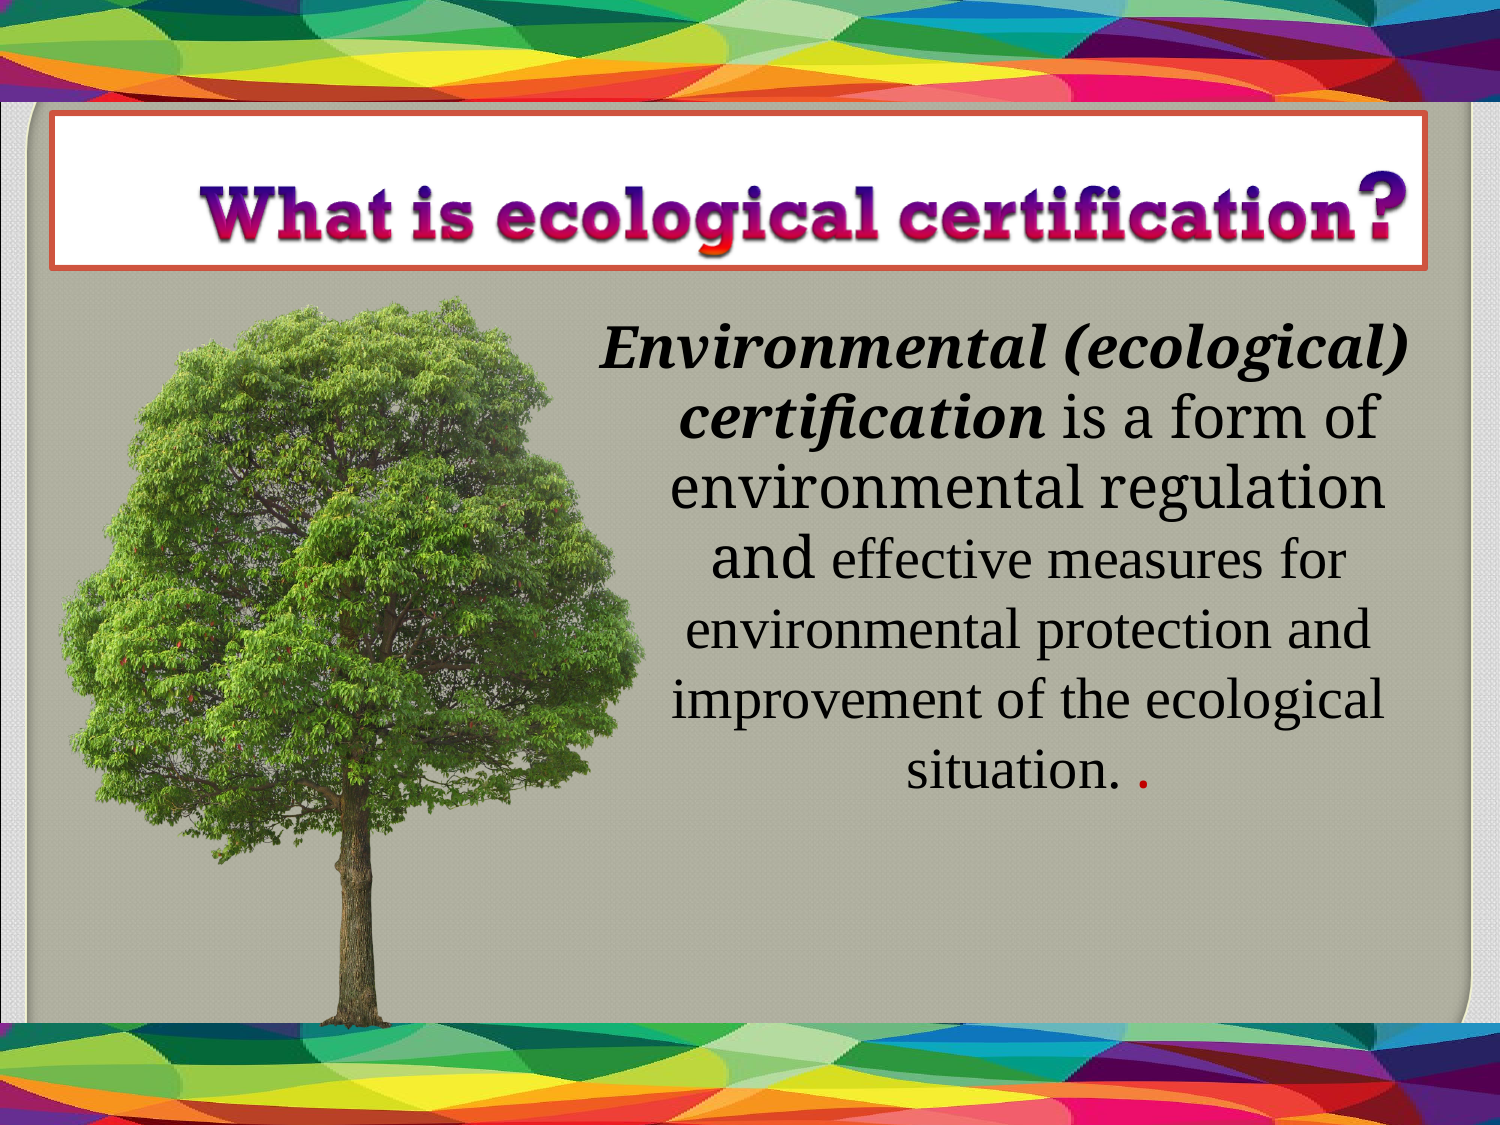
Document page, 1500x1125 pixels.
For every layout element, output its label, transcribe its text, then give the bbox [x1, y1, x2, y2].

list Environmental (ecological) certification is a form of environmental regulation and effective measures for environmental protection and improvement of the ecological situation. . [650, 302, 1426, 989]
picture [0, 0, 1500, 1125]
